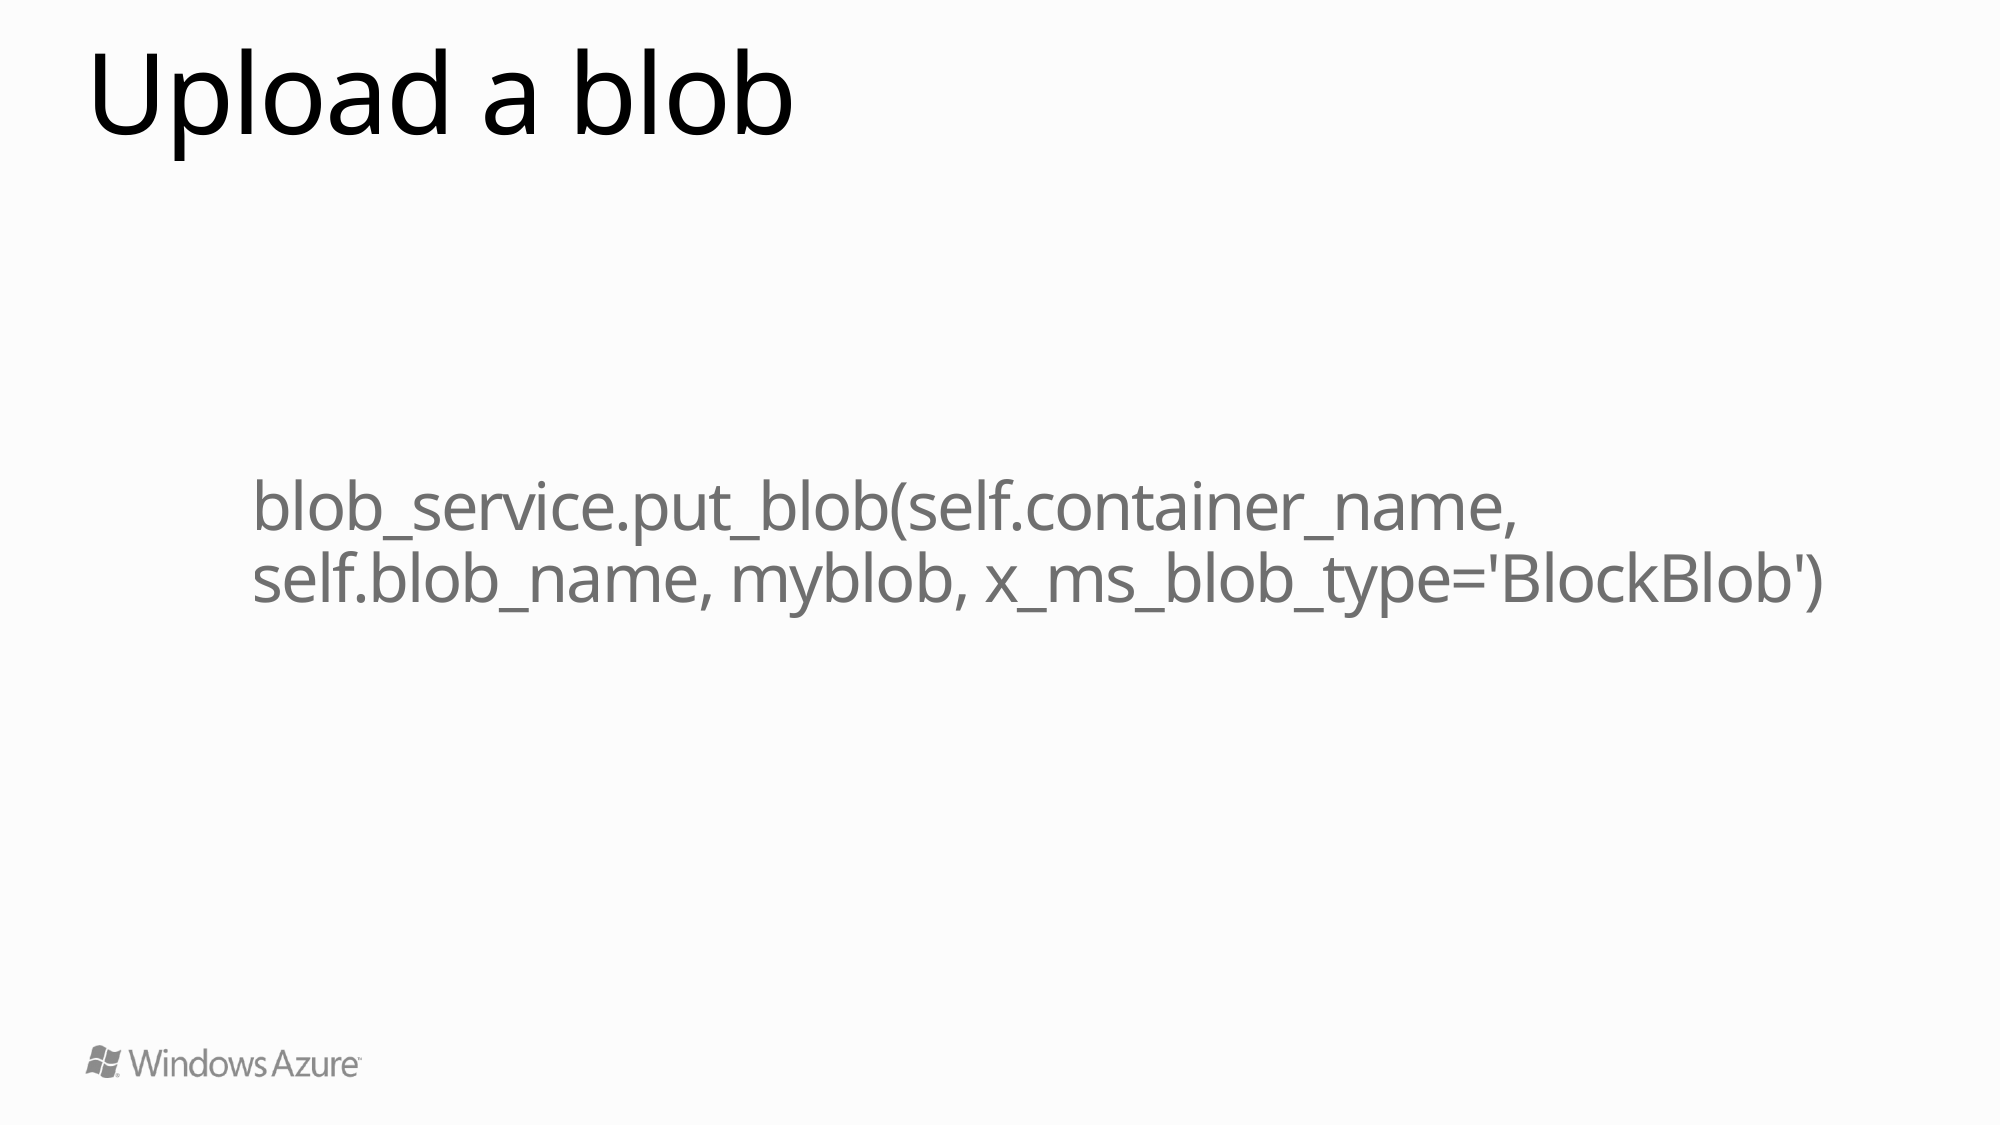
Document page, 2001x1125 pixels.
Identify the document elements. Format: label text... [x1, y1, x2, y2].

title Upload a blob [85, 37, 1915, 161]
list blob_service.put_blob(self.container_name, self.blob_name, myblob, x_ms_blob_type='BlockBlob') [251, 473, 1860, 619]
